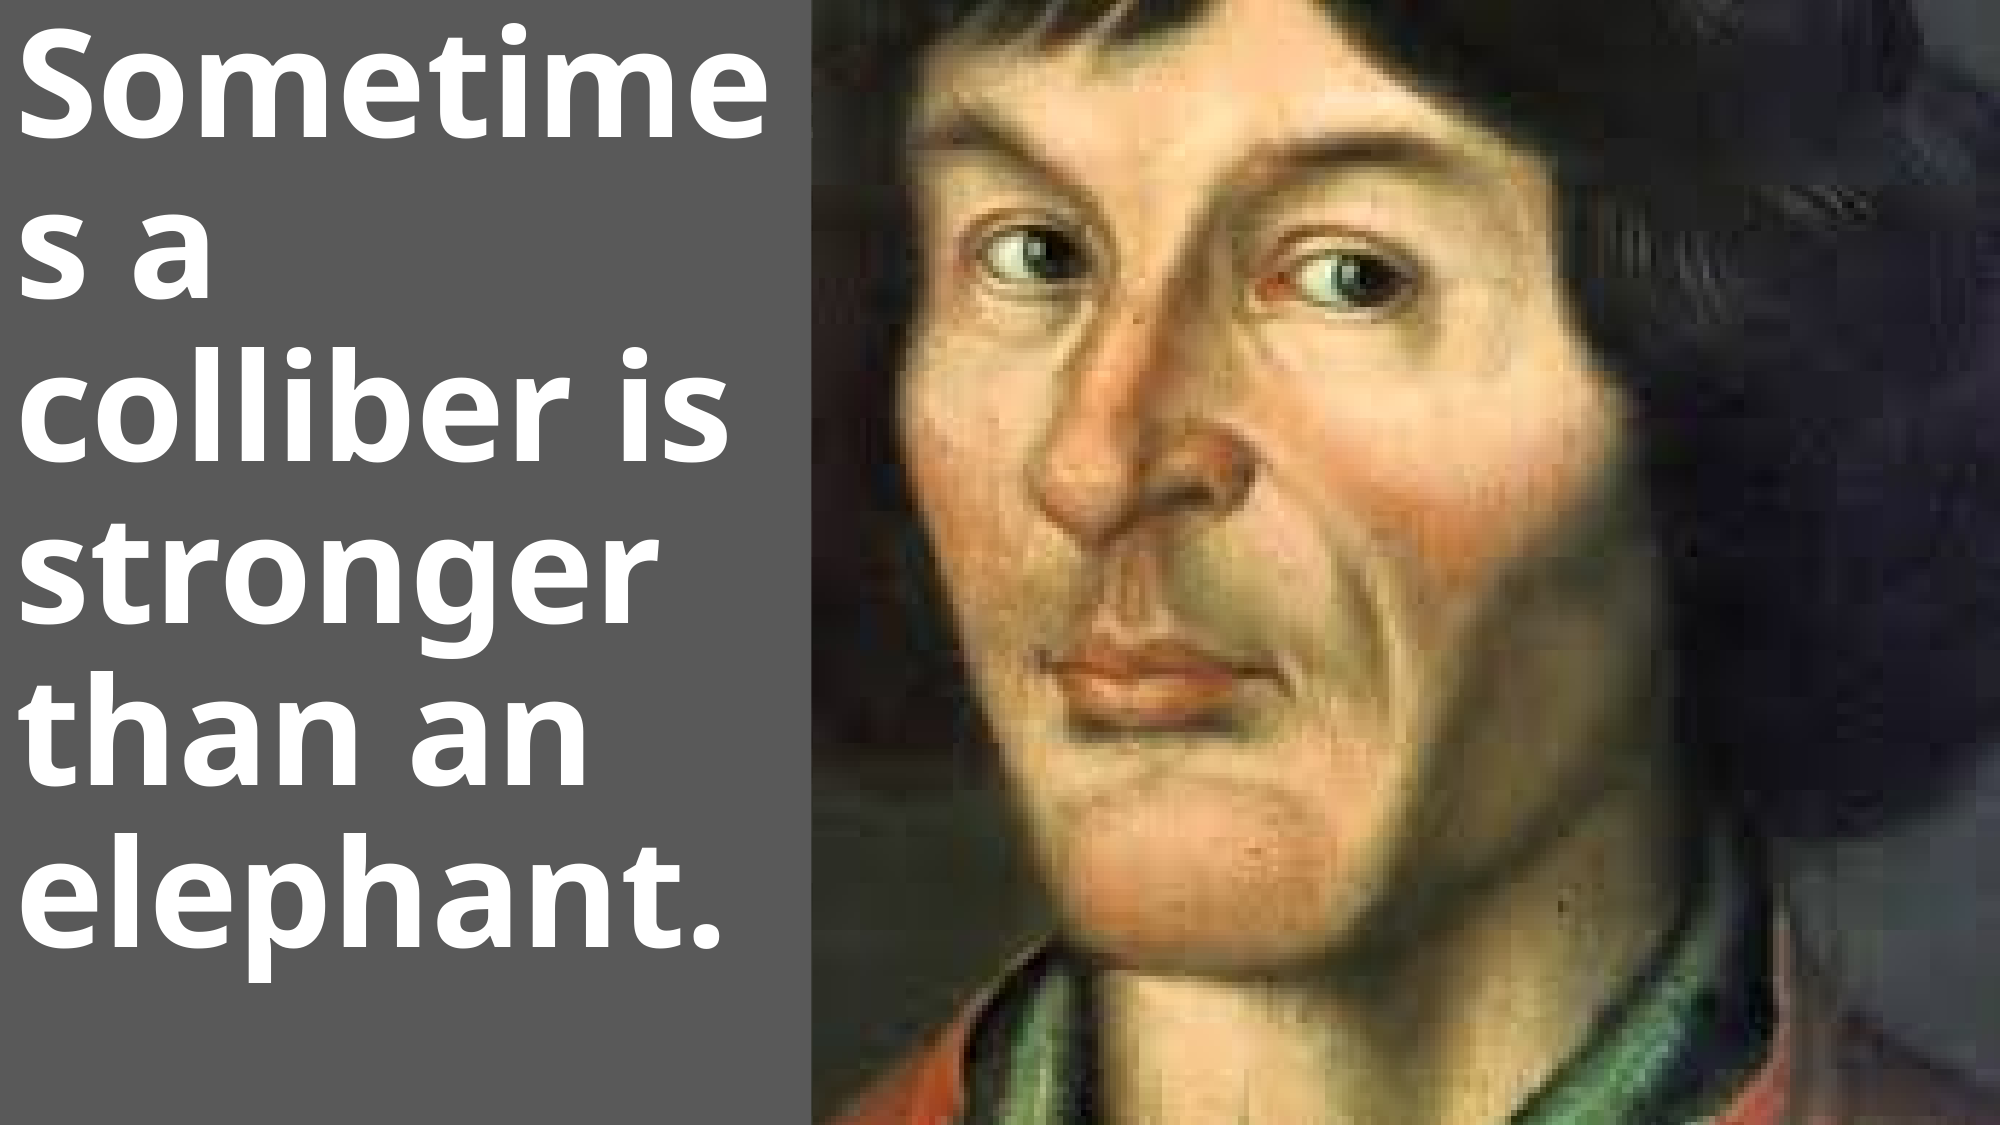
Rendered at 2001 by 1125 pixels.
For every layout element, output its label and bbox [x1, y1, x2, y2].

picture [0, 0, 488, 1125]
list [488, 0, 2000, 1125]
